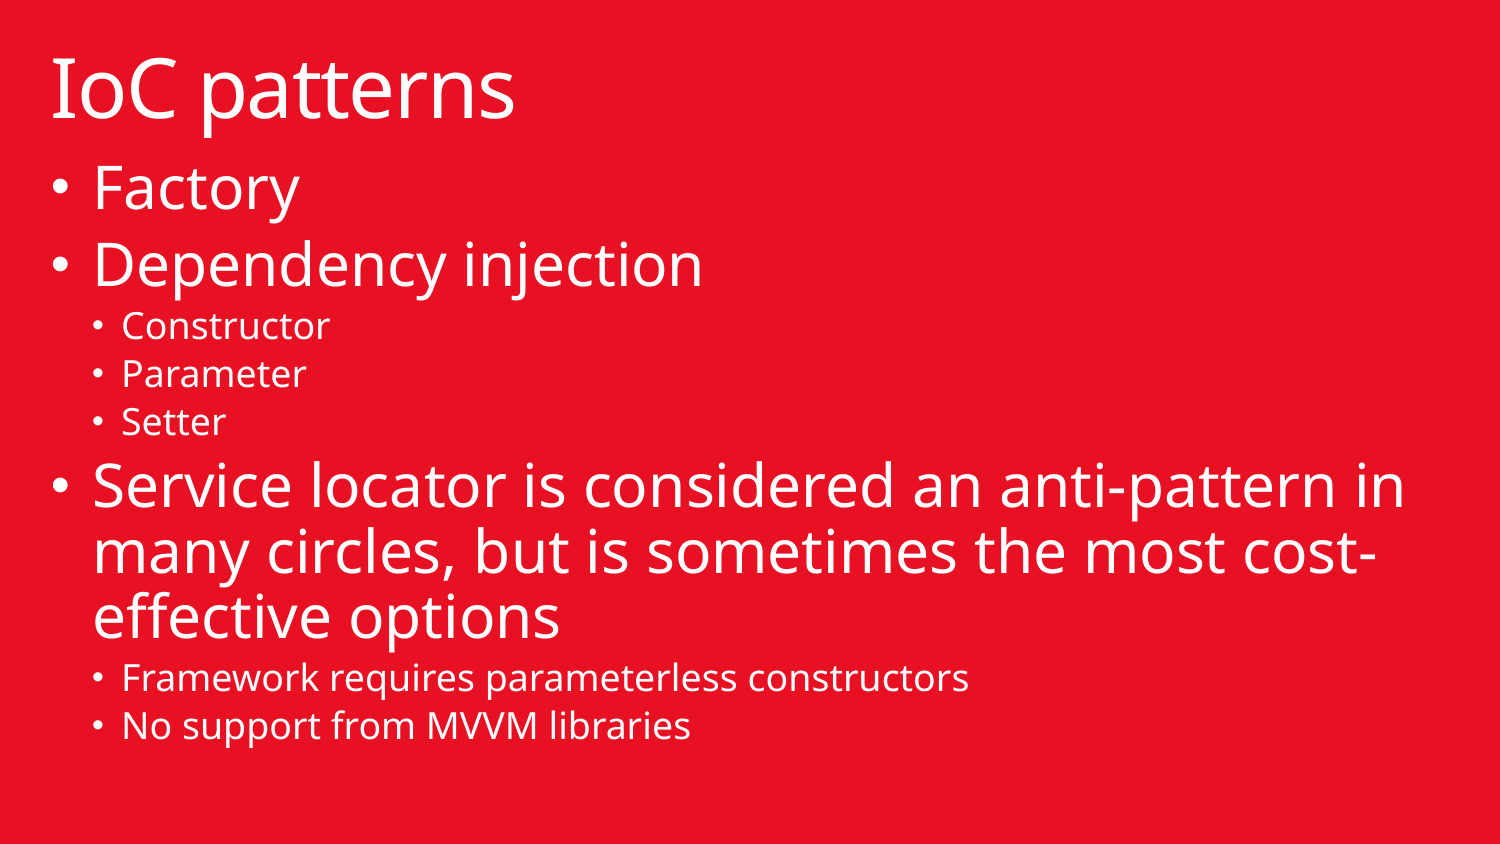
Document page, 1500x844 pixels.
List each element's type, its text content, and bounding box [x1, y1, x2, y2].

list Factory Dependency injection Constructor Parameter Setter Service locator is considered an anti-pattern in many circles, but is sometimes the most cost-effective options Framework requires parameterless constructors No support from MVVM libraries [33, 147, 1467, 778]
title IoC patterns [33, 35, 1468, 147]
